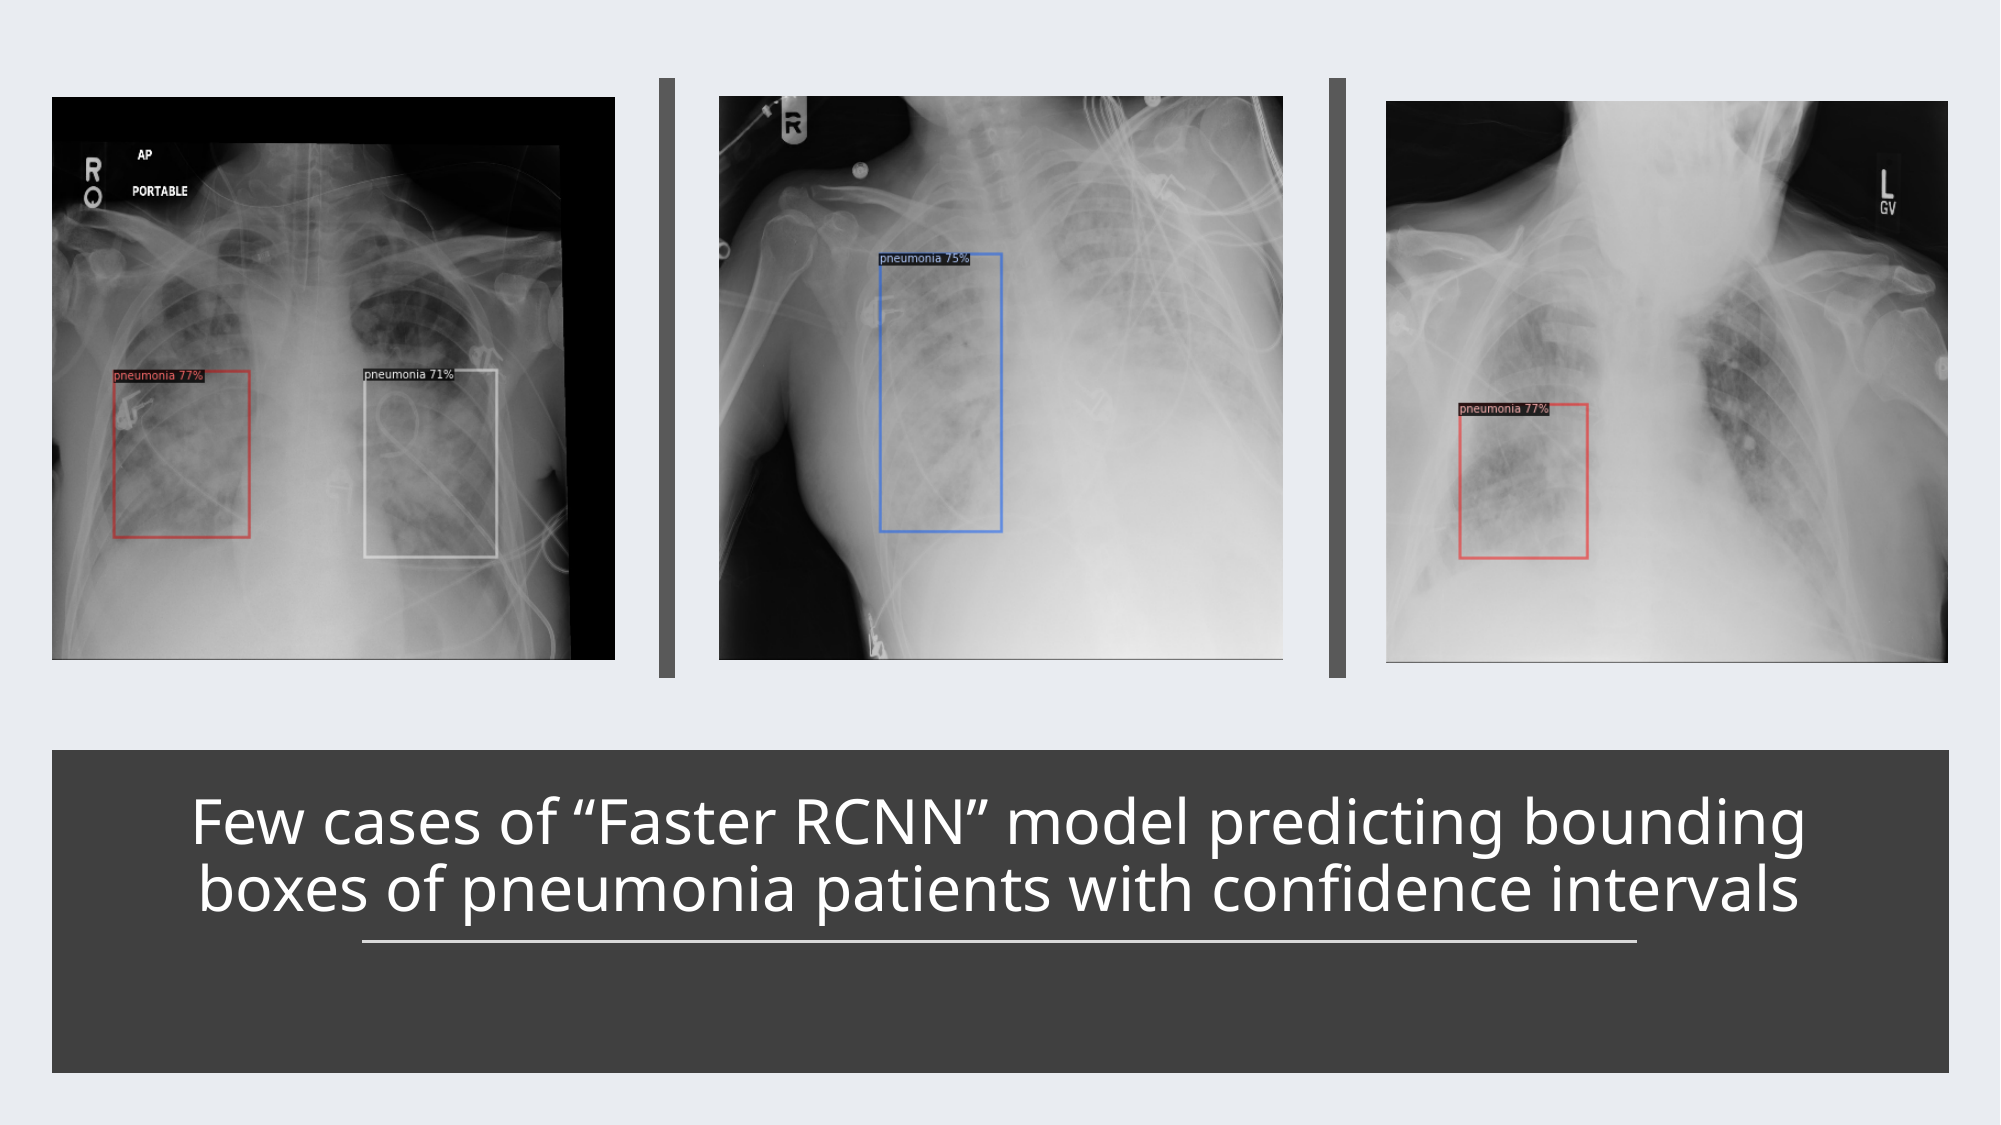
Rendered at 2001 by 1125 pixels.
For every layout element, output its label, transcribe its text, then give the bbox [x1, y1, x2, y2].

text_box Few cases of “Faster RCNN” model predicting bounding boxes of pneumonia patients with confidence intervals [86, 780, 1914, 933]
picture [719, 96, 1283, 660]
picture [1386, 101, 1948, 663]
picture [52, 97, 615, 660]
text_box [61, 759, 1939, 1064]
